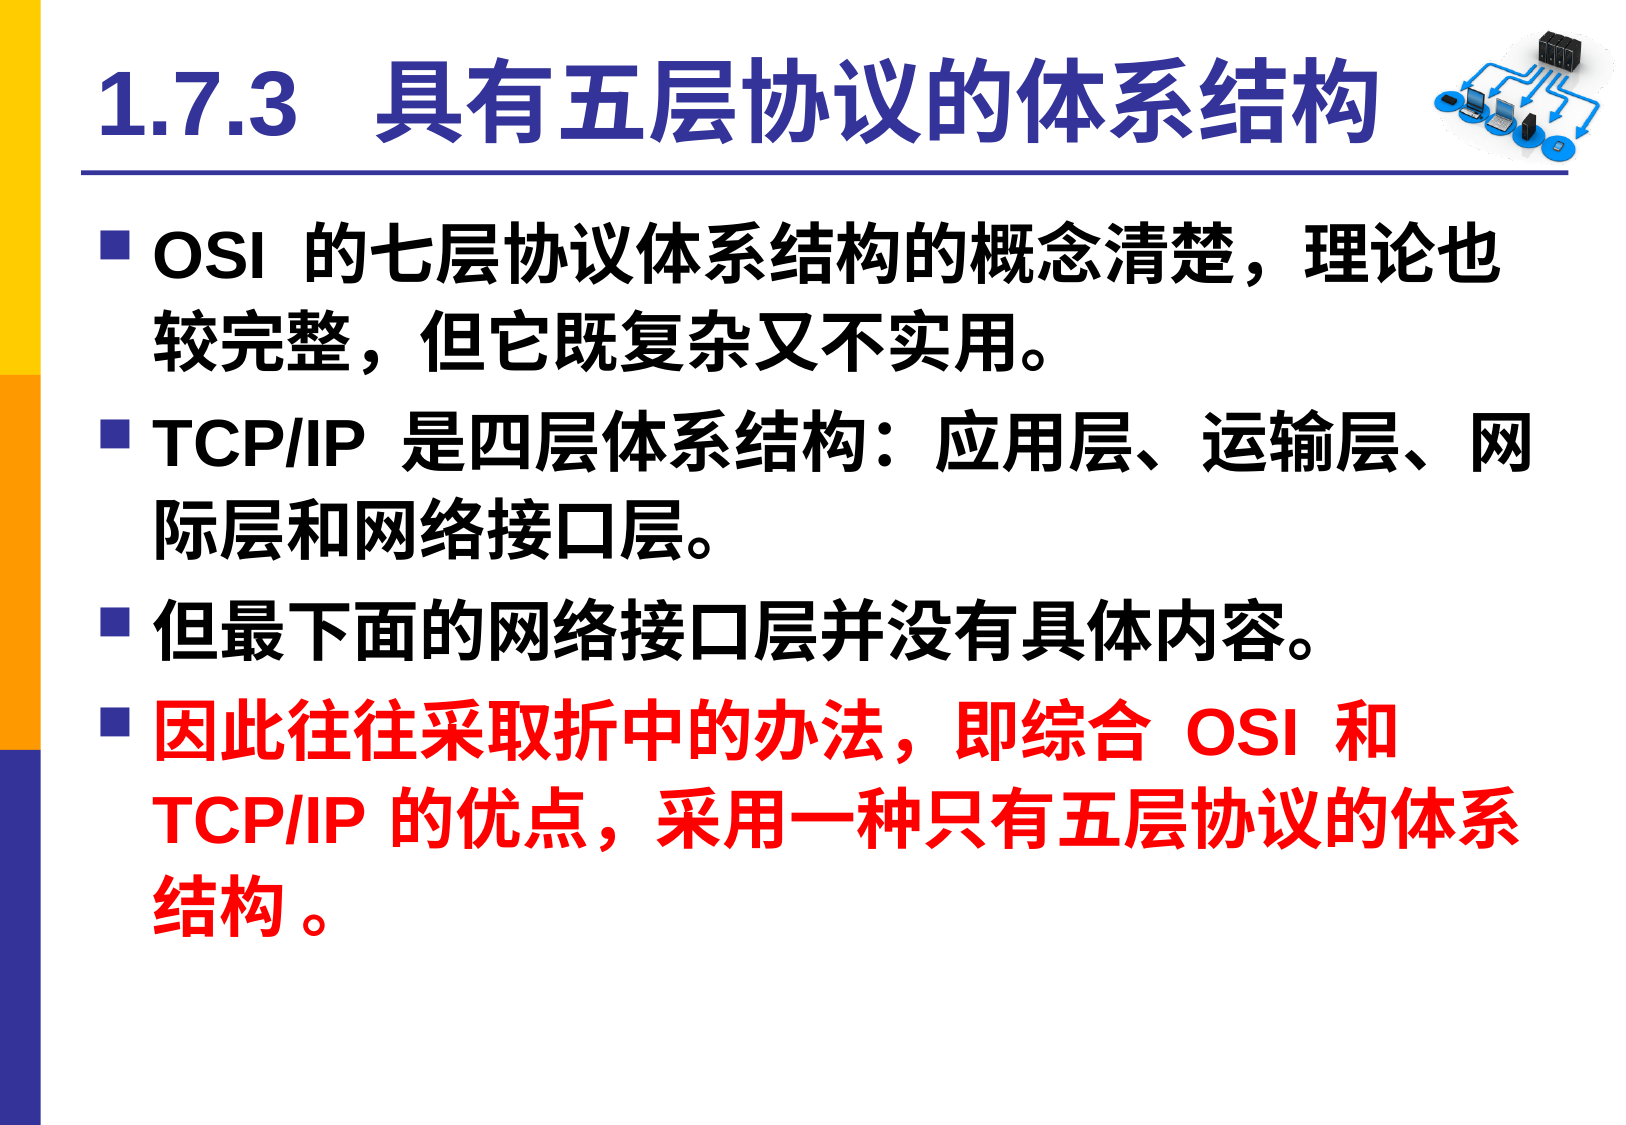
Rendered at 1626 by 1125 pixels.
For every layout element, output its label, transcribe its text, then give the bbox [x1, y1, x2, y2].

picture [1431, 30, 1616, 165]
list OSI 的七层协议体系结构的概念清楚，理论也较完整，但它既复杂又不实用。 TCP/IP 是四层体系结构：应用层、运输层、网际层和网络接口层。 但最下面的网络接口层并没有具体内容。 因此往往采取折中的办法，即综合 OSI 和 TCP/IP 的优点，采用一种只有五层协议的体系结构 。 [81, 196, 1569, 1006]
title 1.7.3 具有五层协议的体系结构 [81, 30, 1569, 161]
